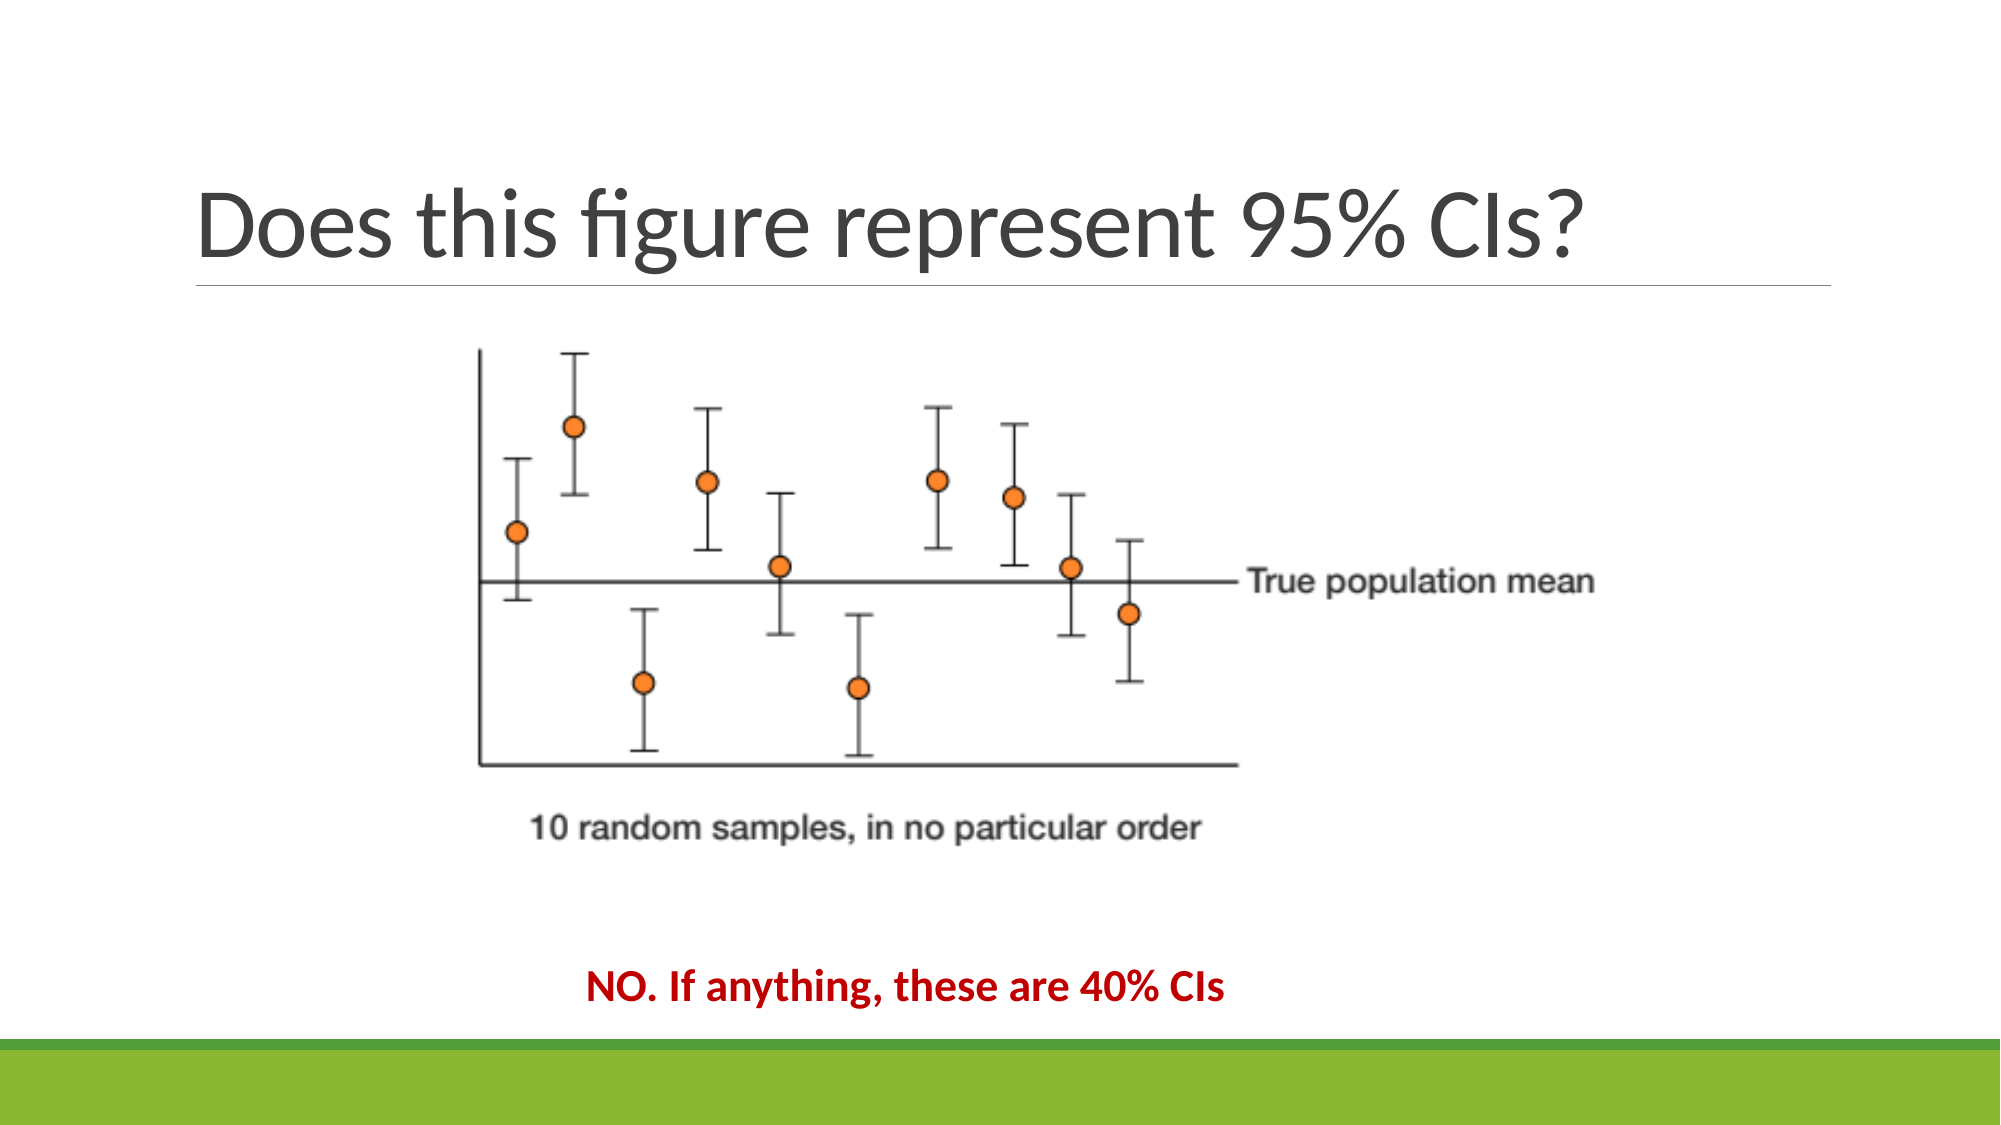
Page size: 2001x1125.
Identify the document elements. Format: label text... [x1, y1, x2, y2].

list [406, 231, 1604, 884]
title Does this figure represent 95% CIs? [180, 47, 1830, 285]
text_box NO. If anything, these are 40% CIs [571, 948, 1261, 1018]
